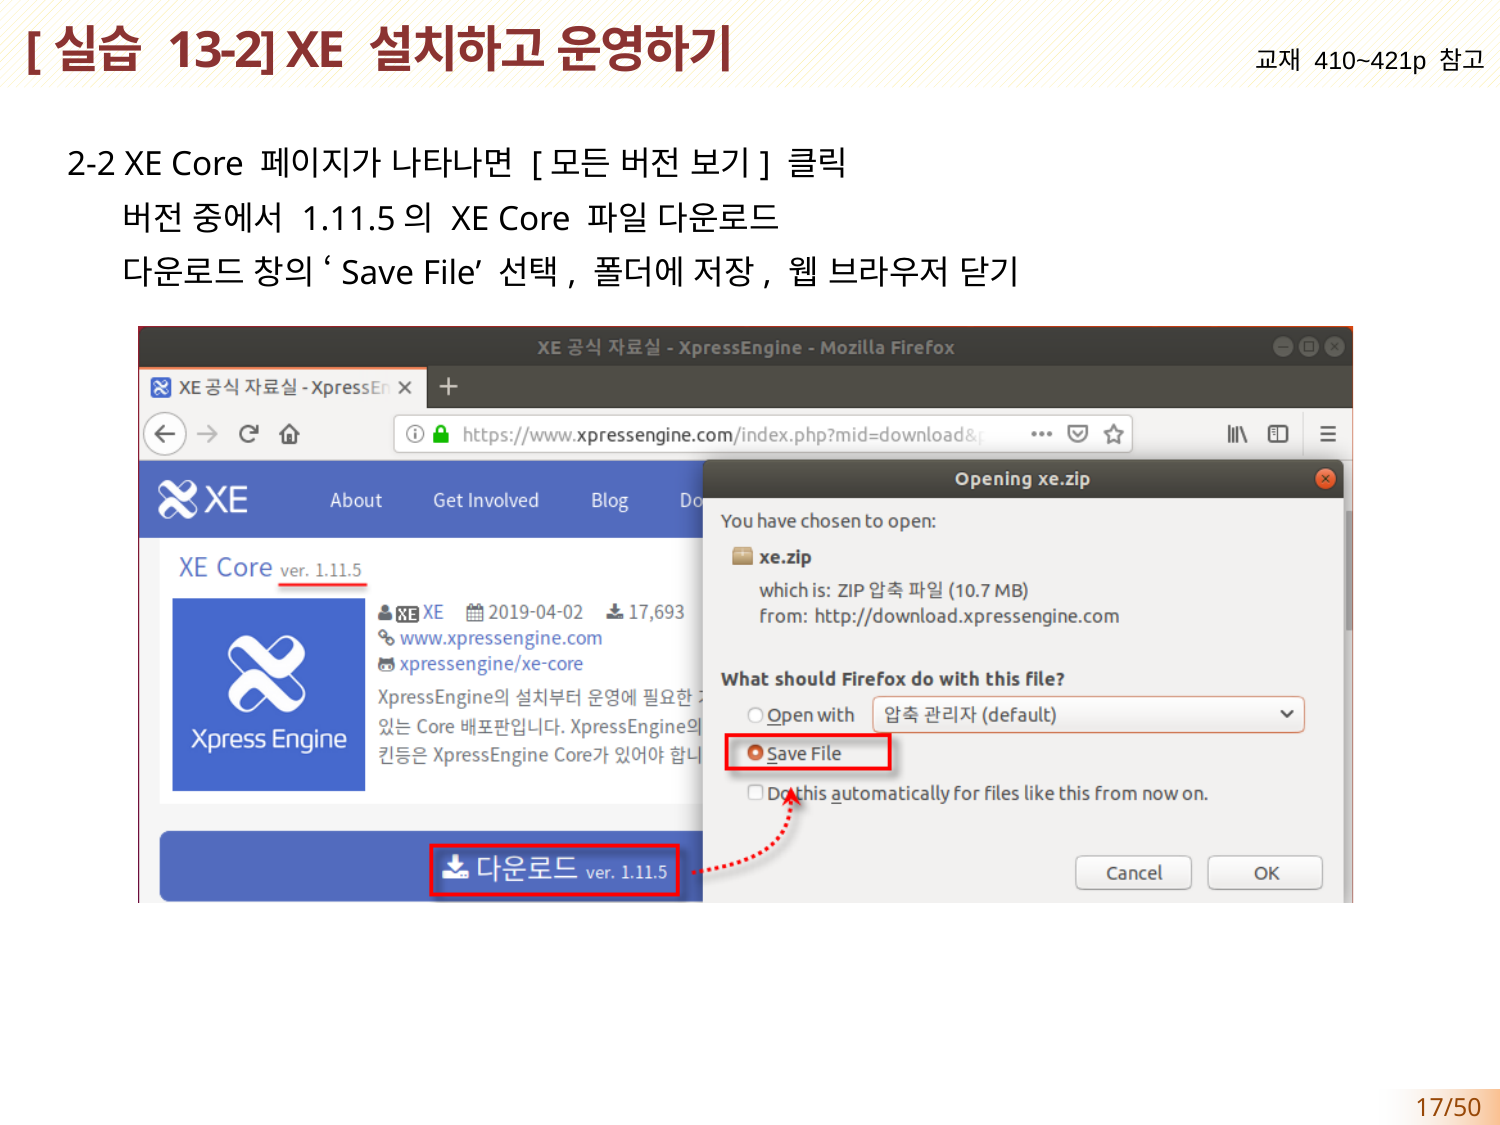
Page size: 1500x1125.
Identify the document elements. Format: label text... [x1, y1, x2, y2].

list 2-2 XE Core 페이지가 나타나면 [모든 버전 보기] 클릭 버전 중에서 1.11.5의 XE Core 파일 다운로드 다운로드 창의 ‘Save File’ 선택, 폴더에 저장, 웹 브라우저 닫기 [10, 126, 1481, 1125]
title [실습 13-2] XE 설치하고 운영하기 [10, 8, 1288, 87]
picture [137, 326, 1354, 903]
text_box 교재 410~421p 참고 [1240, 36, 1500, 82]
